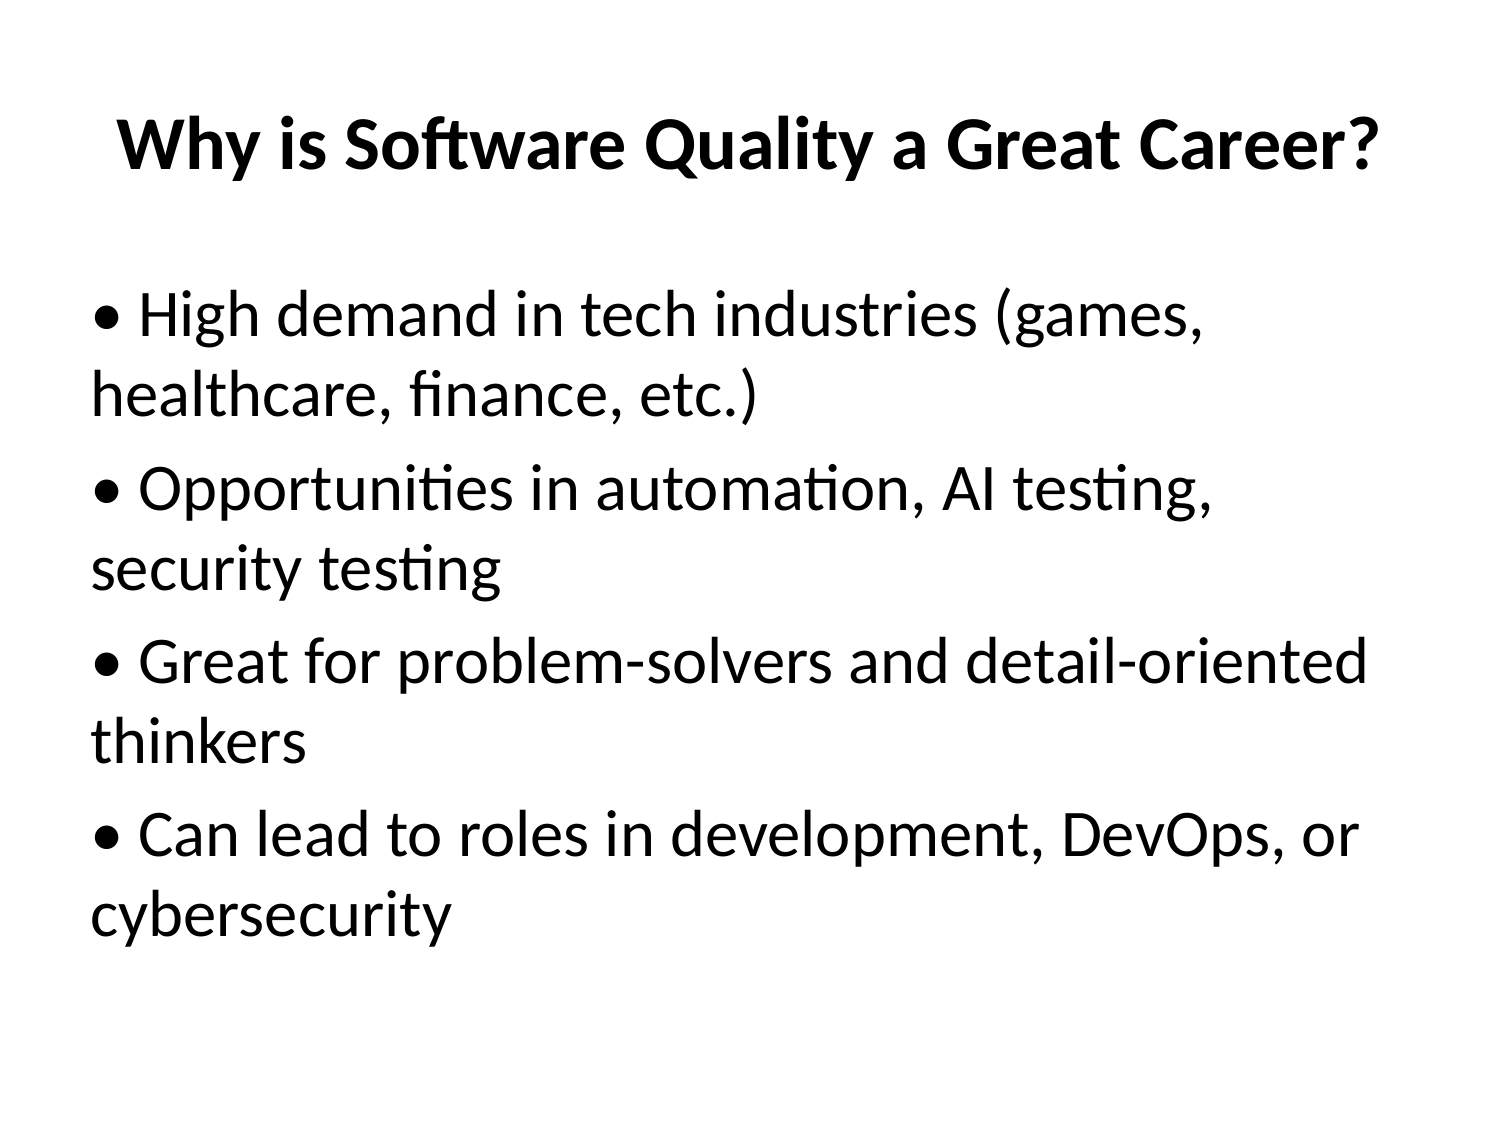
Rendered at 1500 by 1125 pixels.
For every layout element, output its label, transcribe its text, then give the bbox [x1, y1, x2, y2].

list • High demand in tech industries (games, healthcare, finance, etc.) • Opportunities in automation, AI testing, security testing • Great for problem-solvers and detail-oriented thinkers • Can lead to roles in development, DevOps, or cybersecurity [75, 262, 1425, 1005]
title Why is Software Quality a Great Career? [75, 45, 1425, 233]
